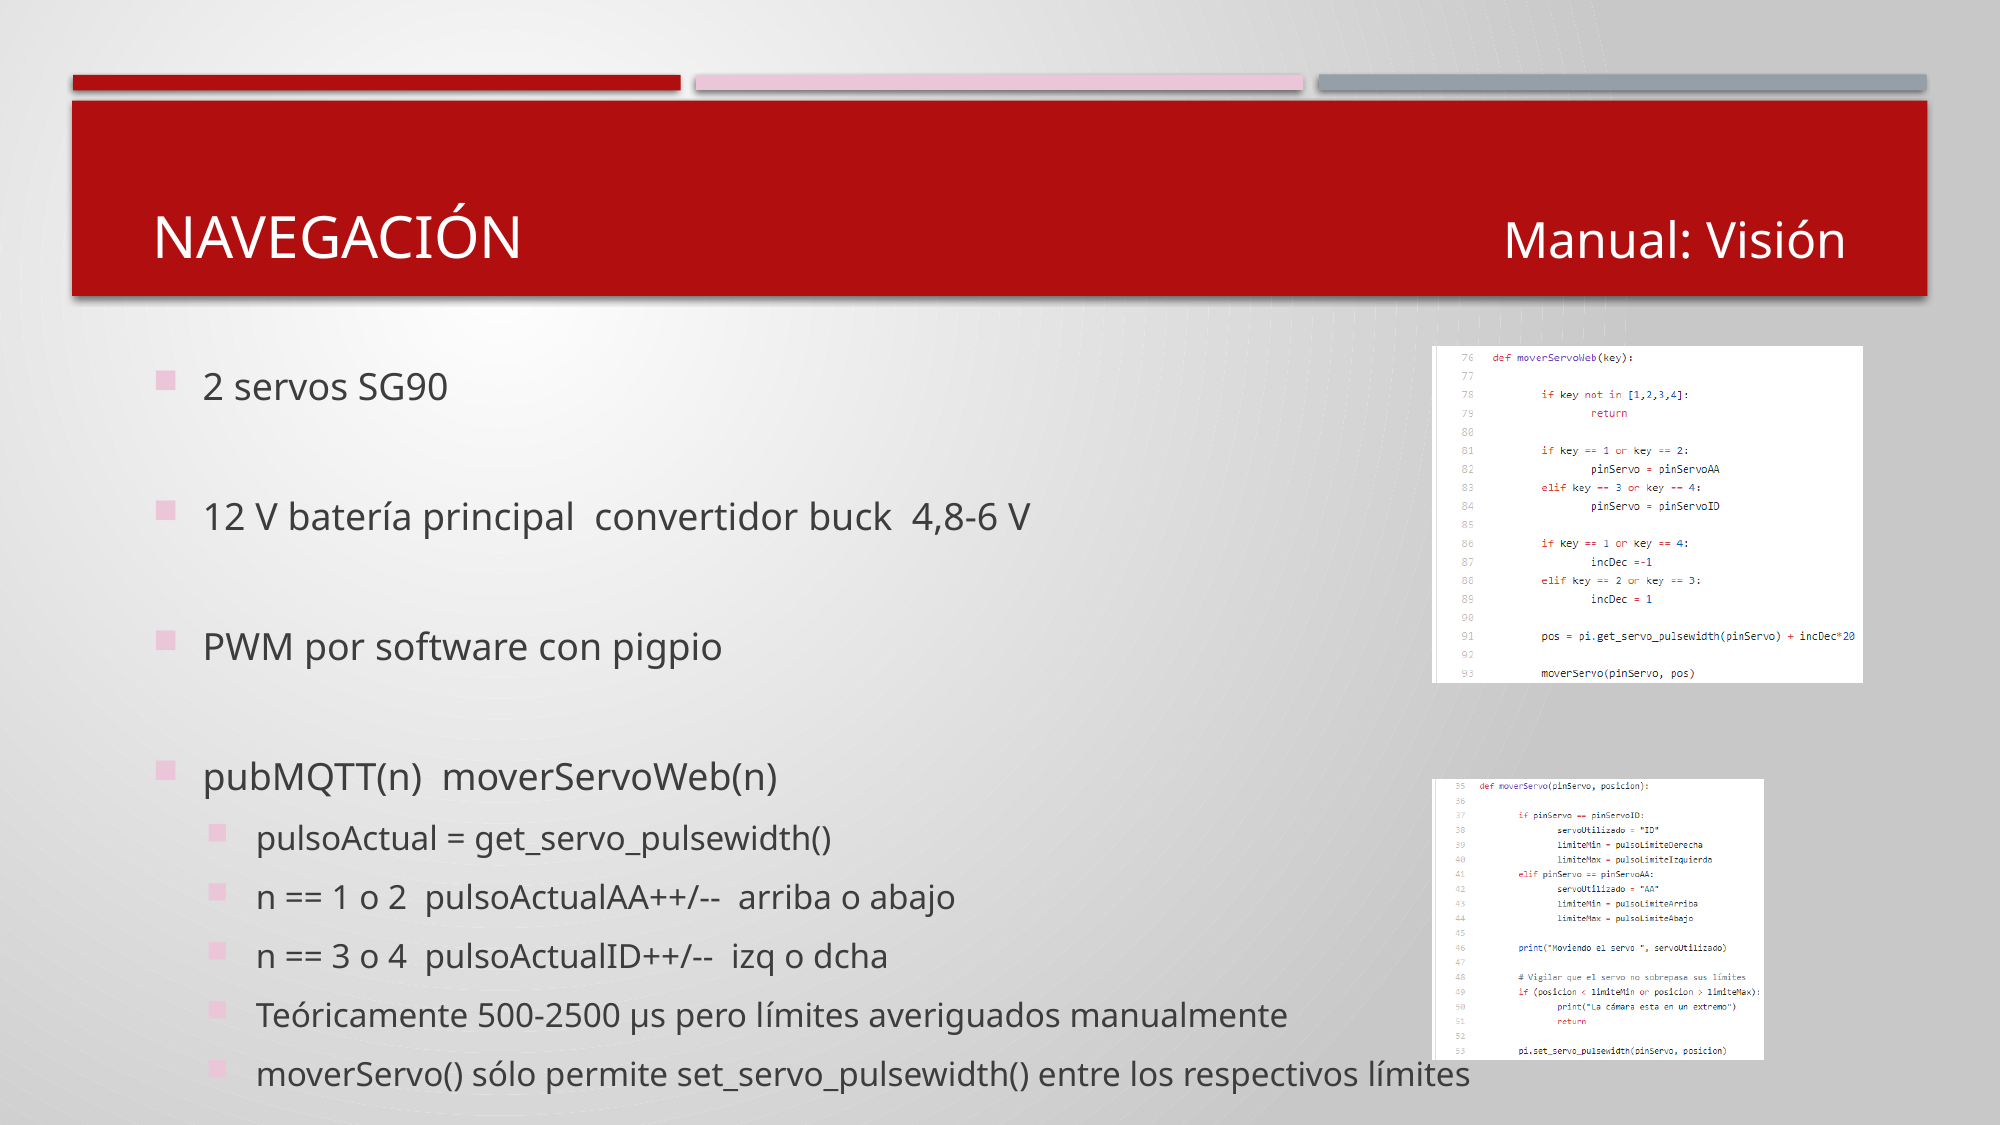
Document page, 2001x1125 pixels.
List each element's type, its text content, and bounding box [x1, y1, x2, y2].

picture [1431, 779, 1764, 1060]
picture [1431, 345, 1863, 684]
text_box Manual: Visión [882, 59, 1863, 278]
title Navegación [137, 59, 882, 278]
